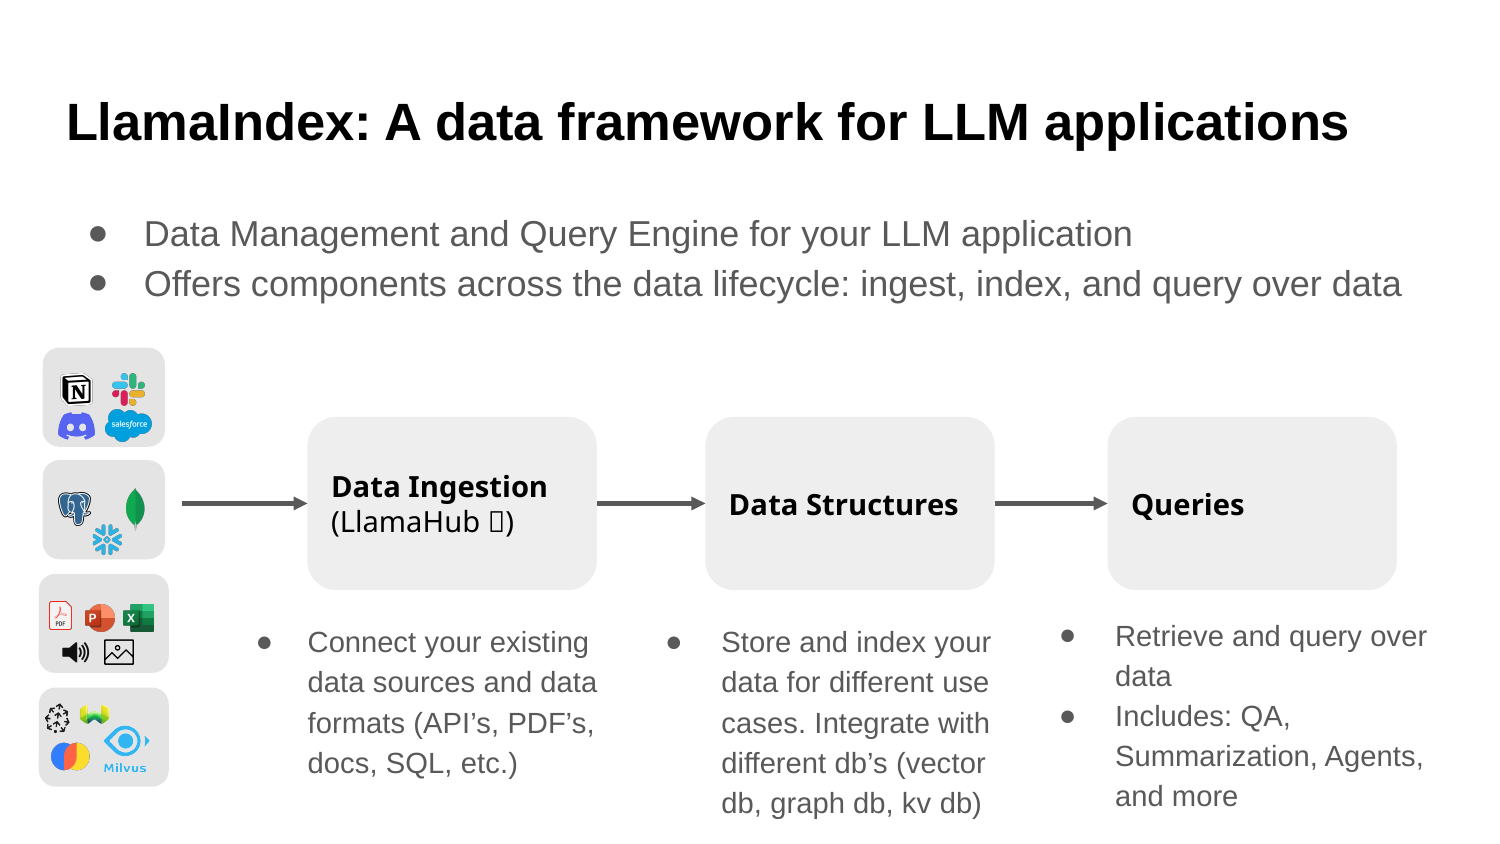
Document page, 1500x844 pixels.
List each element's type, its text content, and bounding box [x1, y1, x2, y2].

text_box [38, 573, 170, 674]
picture [58, 487, 148, 555]
text_box Data Ingestion (LlamaHub 🦙) [307, 416, 597, 591]
list Data Management and Query Engine for your LLM application Offers components across the data lifecycle: ingest, index, and query over data [51, 189, 1449, 332]
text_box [38, 687, 170, 787]
text_box Connect your existing data sources and data formats (API’s, PDF’s, docs, SQL, etc.) [217, 603, 631, 794]
title LlamaIndex: A data framework for LLM applications [51, 72, 1449, 167]
text_box [42, 460, 165, 560]
text_box Store and index your data for different use cases. Integrate with different db’s (vector db, graph db, kv db) [631, 603, 1046, 835]
text_box Retrieve and query over data Includes: QA, Summarization, Agents, and more [1025, 596, 1455, 828]
text_box Data Structures [705, 416, 995, 591]
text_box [42, 347, 166, 447]
picture [100, 721, 156, 787]
text_box Queries [1107, 416, 1397, 591]
